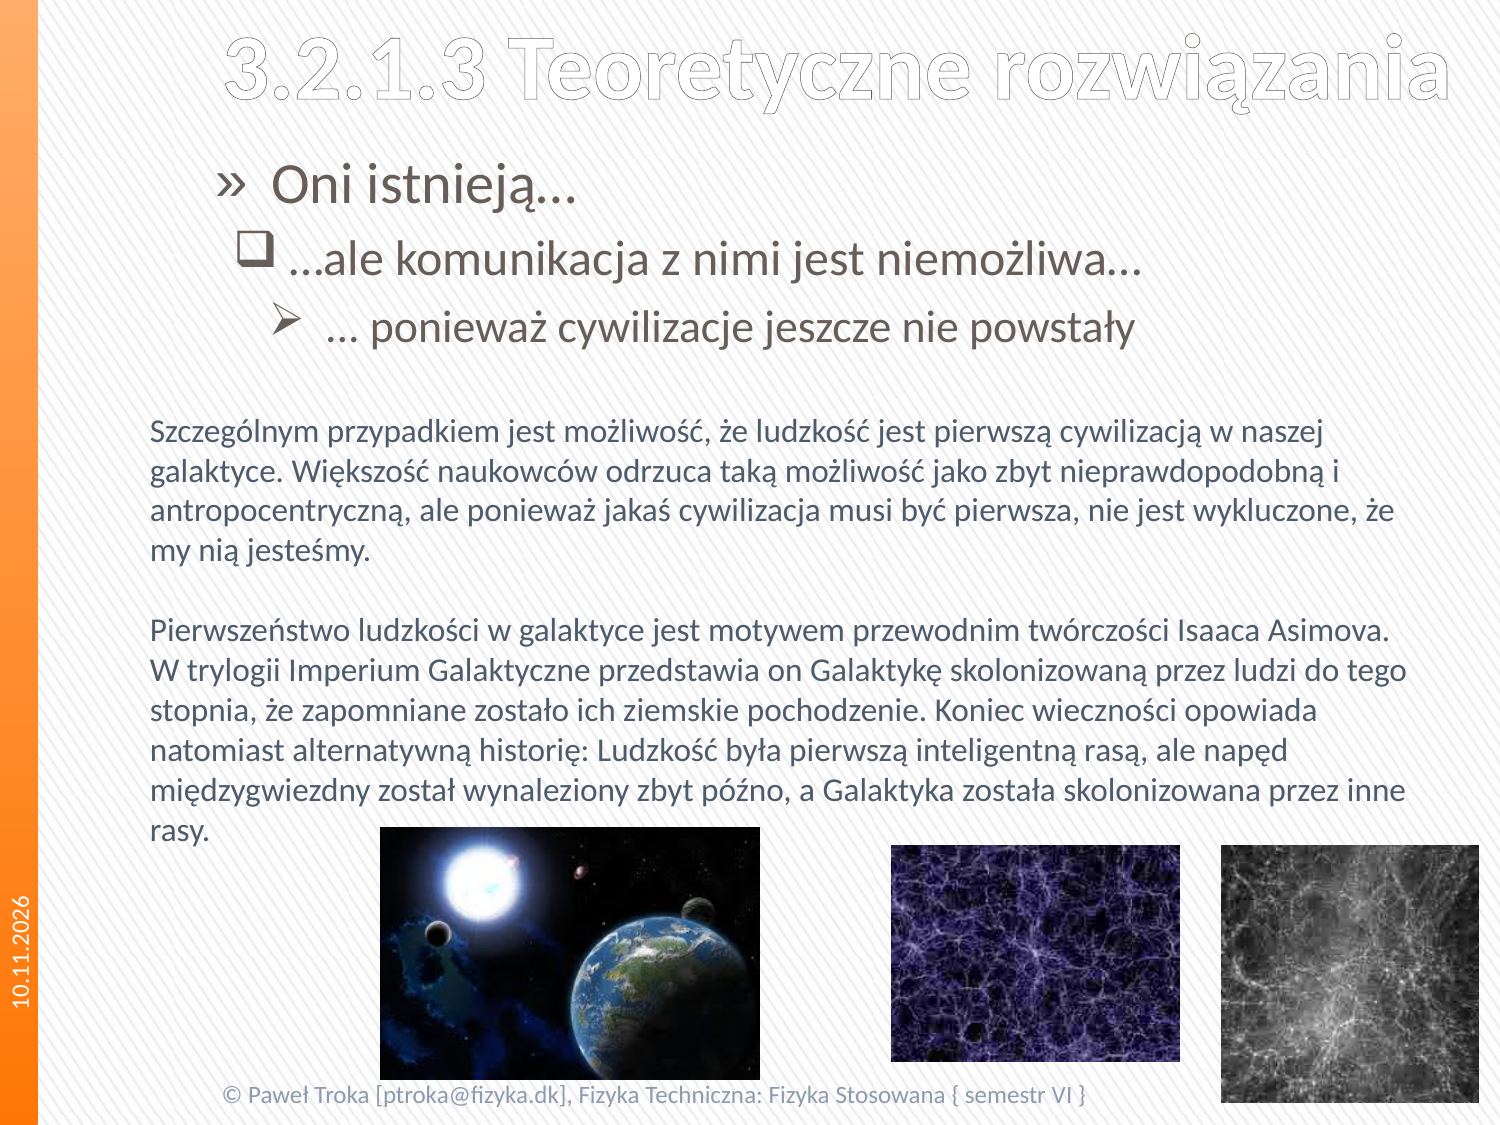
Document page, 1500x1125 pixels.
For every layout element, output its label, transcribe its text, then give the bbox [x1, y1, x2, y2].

text_box ... ponieważ cywilizacje jeszcze nie powstały [253, 289, 1479, 402]
text_box …ale komunikacja z nimi jest niemożliwa… [218, 218, 1444, 319]
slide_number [0, 594, 38, 1026]
footer © Paweł Troka [ptroka@fizyka.dk], Fizyka Techniczna: Fizyka Stosowana { semestr VI } [206, 1074, 1216, 1113]
title 3.2.1.3 Teoretyczne rozwiązania [206, 0, 1471, 126]
list Oni istnieją… [200, 137, 1425, 256]
picture [1221, 845, 1480, 1104]
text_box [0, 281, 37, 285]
text_box Szczególnym przypadkiem jest możliwość, że ludzkość jest pierwszą cywilizacją w naszej galaktyce. Większość naukowców odrzuca taką możliwość jako zbyt nieprawdopodobną i antropocentryczną, ale ponieważ jakaś cywilizacja musi być pierwsza, nie jest wykluczone, że my nią jesteśmy. Pierwszeństwo ludzkości w galaktyce jest motywem przewodnim twórczości Isaaca Asimova. W trylogii Imperium Galaktyczne przedstawia on Galaktykę skolonizowaną przez ludzi do tego stopnia, że zapomniane zostało ich ziemskie pochodzenie. Koniec wieczności opowiada natomiast alternatywną historię: Ludzkość była pierwszą inteligentną rasą, ale napęd międzygwiezdny został wynaleziony zbyt późno, a Galaktyka została skolonizowana przez inne rasy. [135, 401, 1444, 856]
slide_number 19 [1481, 941, 1488, 1002]
picture [380, 827, 761, 1081]
picture [891, 845, 1180, 1062]
